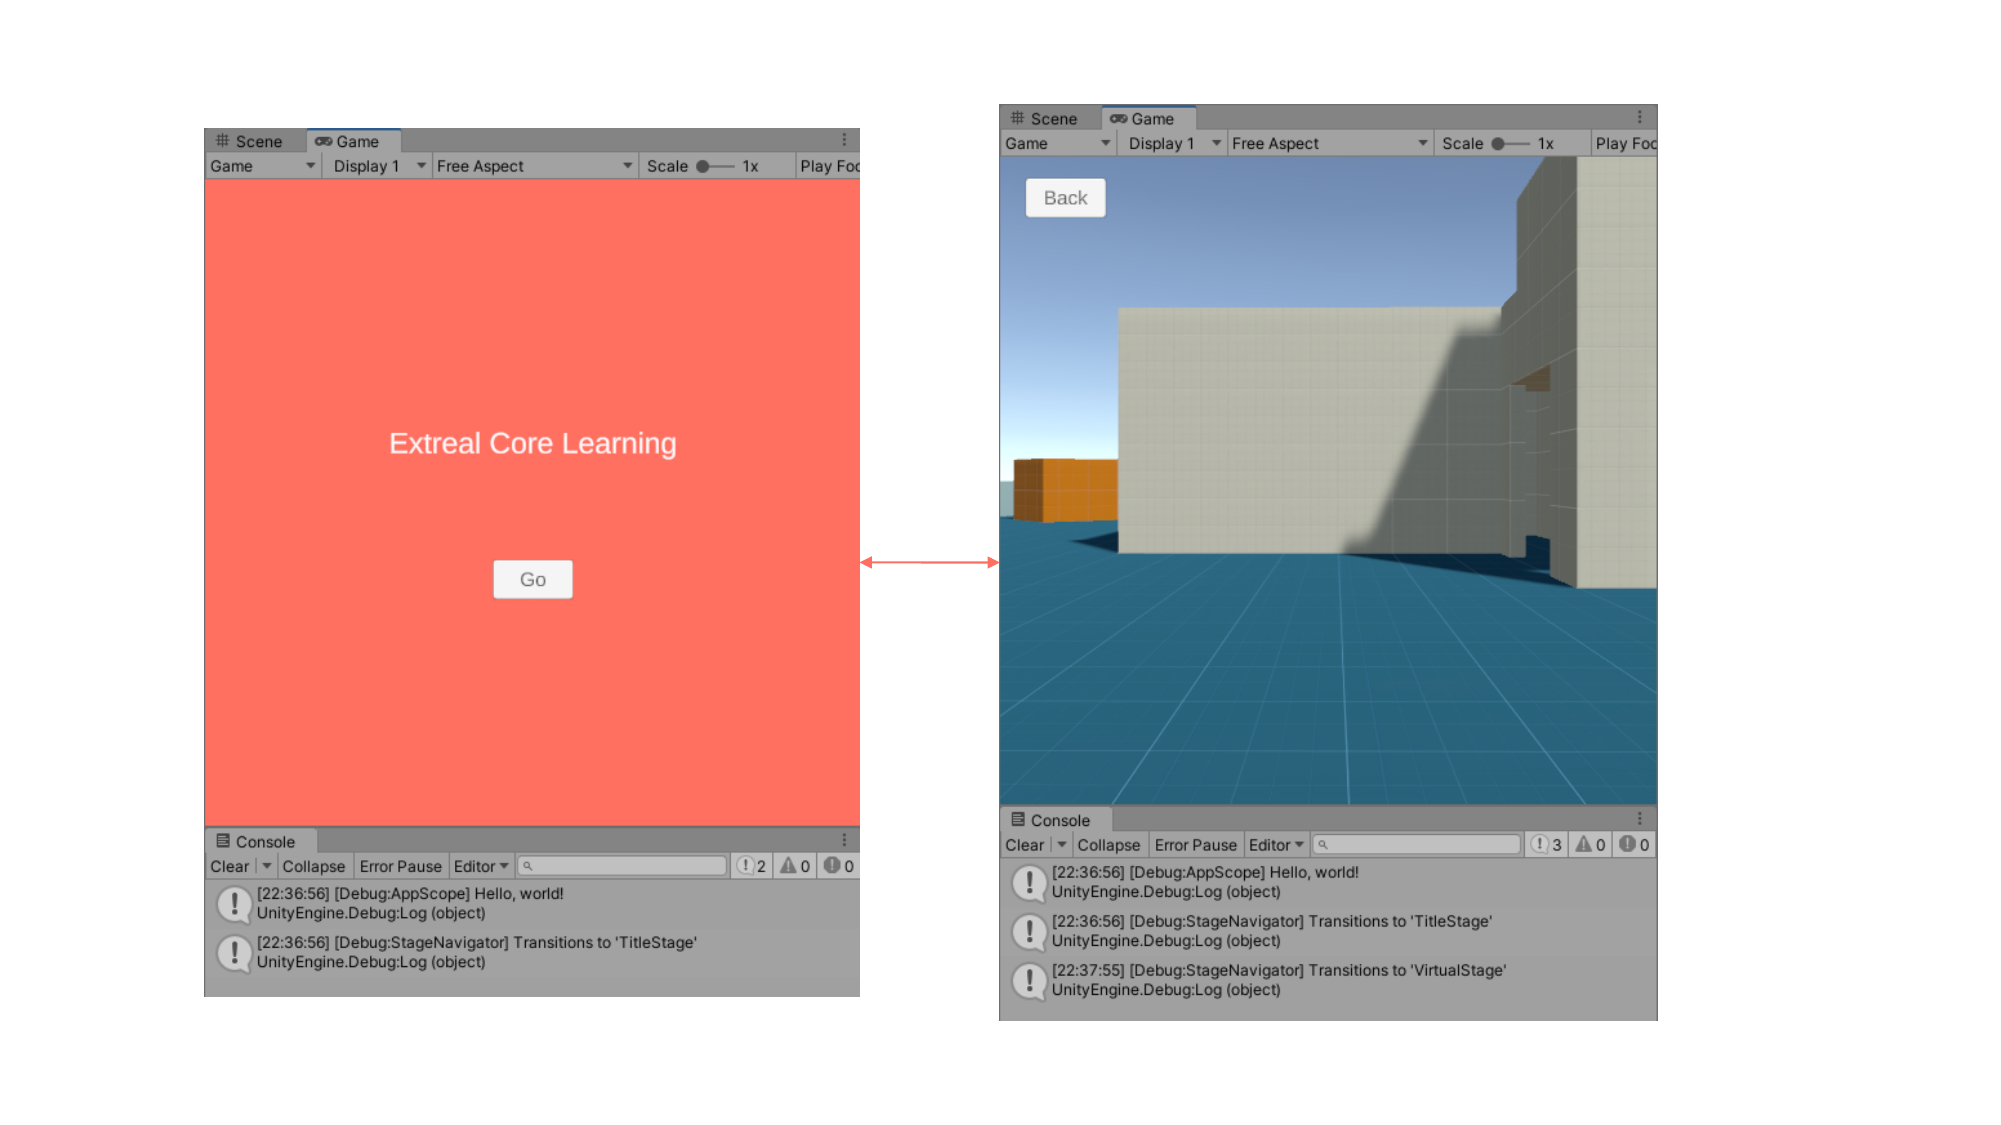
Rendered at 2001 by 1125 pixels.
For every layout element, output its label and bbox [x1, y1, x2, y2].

picture [204, 127, 860, 997]
picture [999, 104, 1658, 1021]
